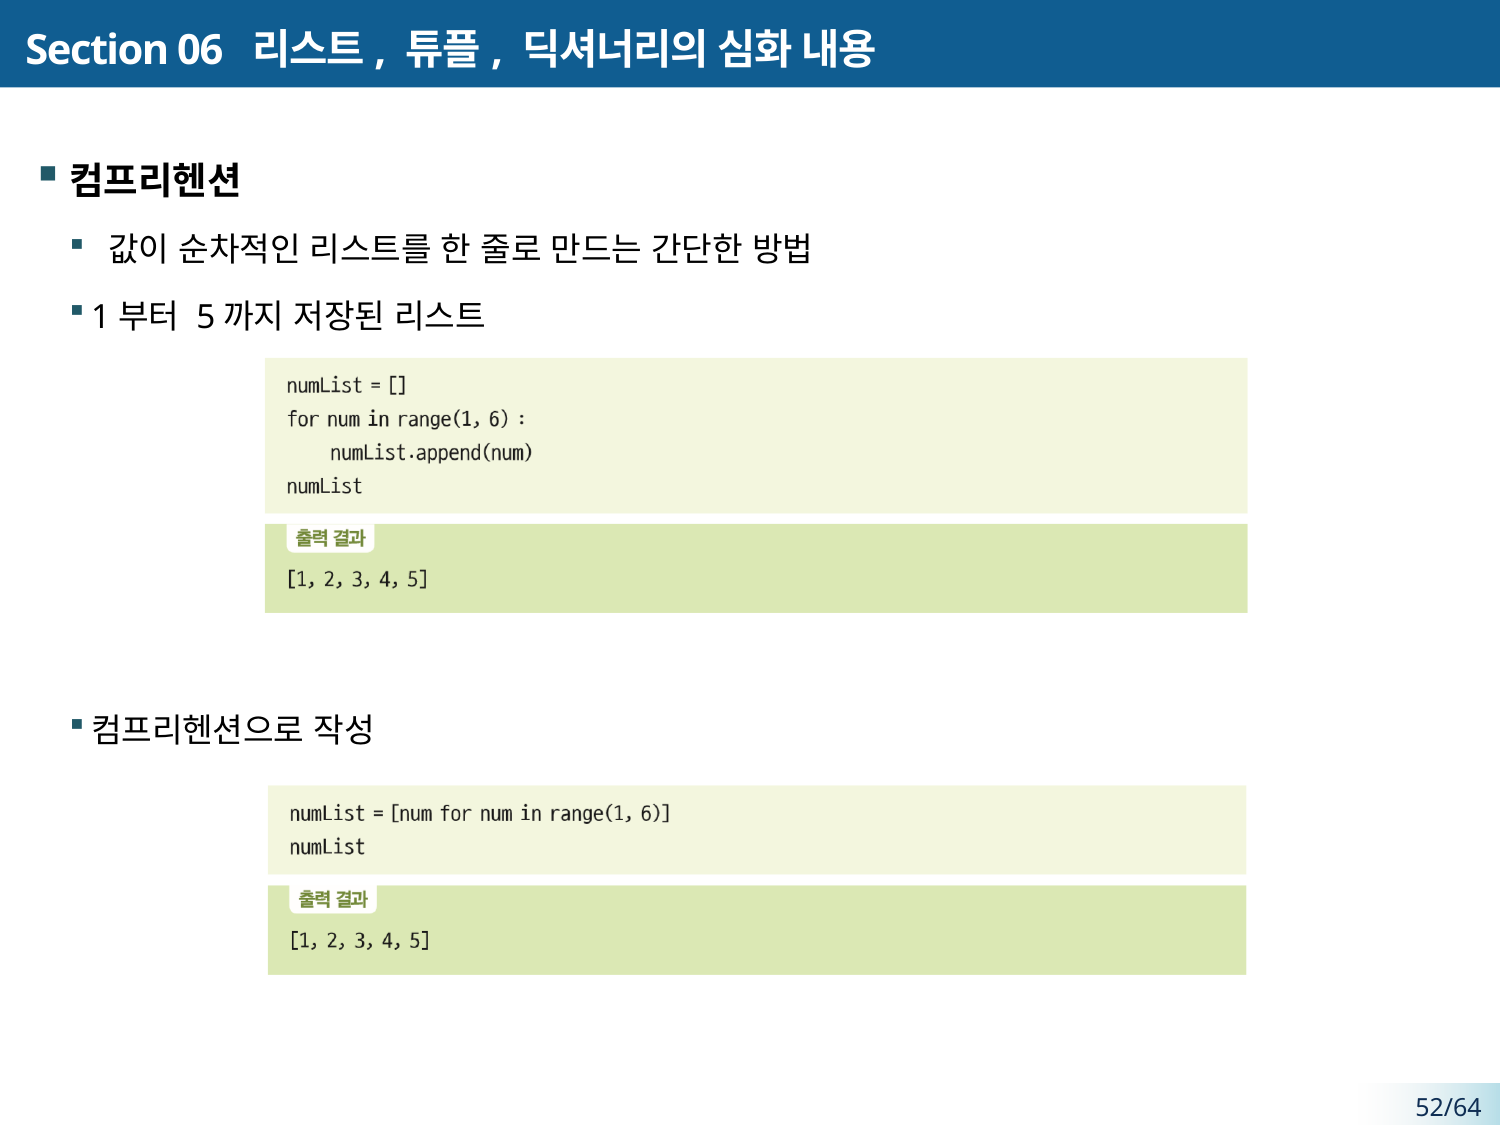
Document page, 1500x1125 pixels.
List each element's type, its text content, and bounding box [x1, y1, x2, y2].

picture [263, 780, 1249, 978]
list 컴프리헨션 값이 순차적인 리스트를 한 줄로 만드는 간단한 방법 1부터 5까지 저장된 리스트 컴프리헨션으로 작성 [10, 126, 1481, 1057]
picture [263, 356, 1249, 615]
title Section 06 리스트, 튜플, 딕셔너리의 심화 내용 [10, 8, 1288, 87]
